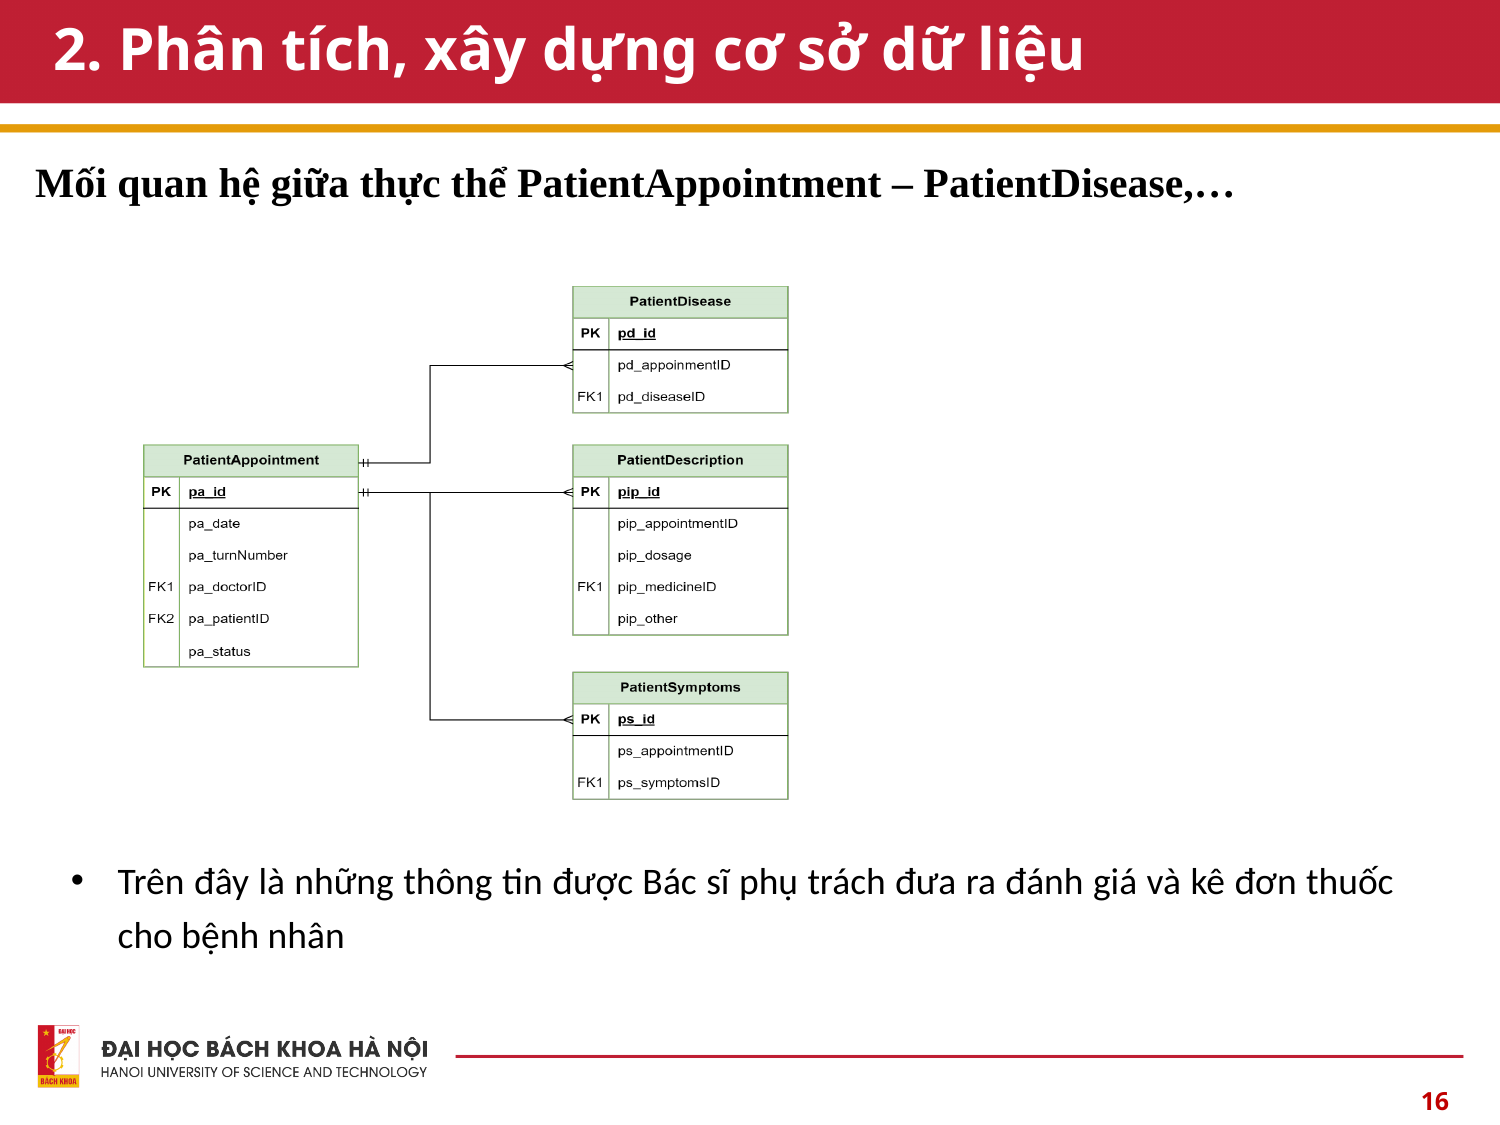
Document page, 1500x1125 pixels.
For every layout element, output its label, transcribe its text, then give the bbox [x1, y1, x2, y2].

text_box Trên đây là những thông tin được Bác sĩ phụ trách đưa ra đánh giá và kê đơn thuốc cho bệnh nhân [54, 840, 1410, 964]
title 2. Phân tích, xây dựng cơ sở dữ liệu [38, 12, 1462, 87]
picture [0, 0, 1500, 1125]
text_box Mối quan hệ giữa thực thể PatientAppointment – PatientDisease,… [20, 148, 1500, 214]
slide_number 16 [1126, 1078, 1464, 1125]
